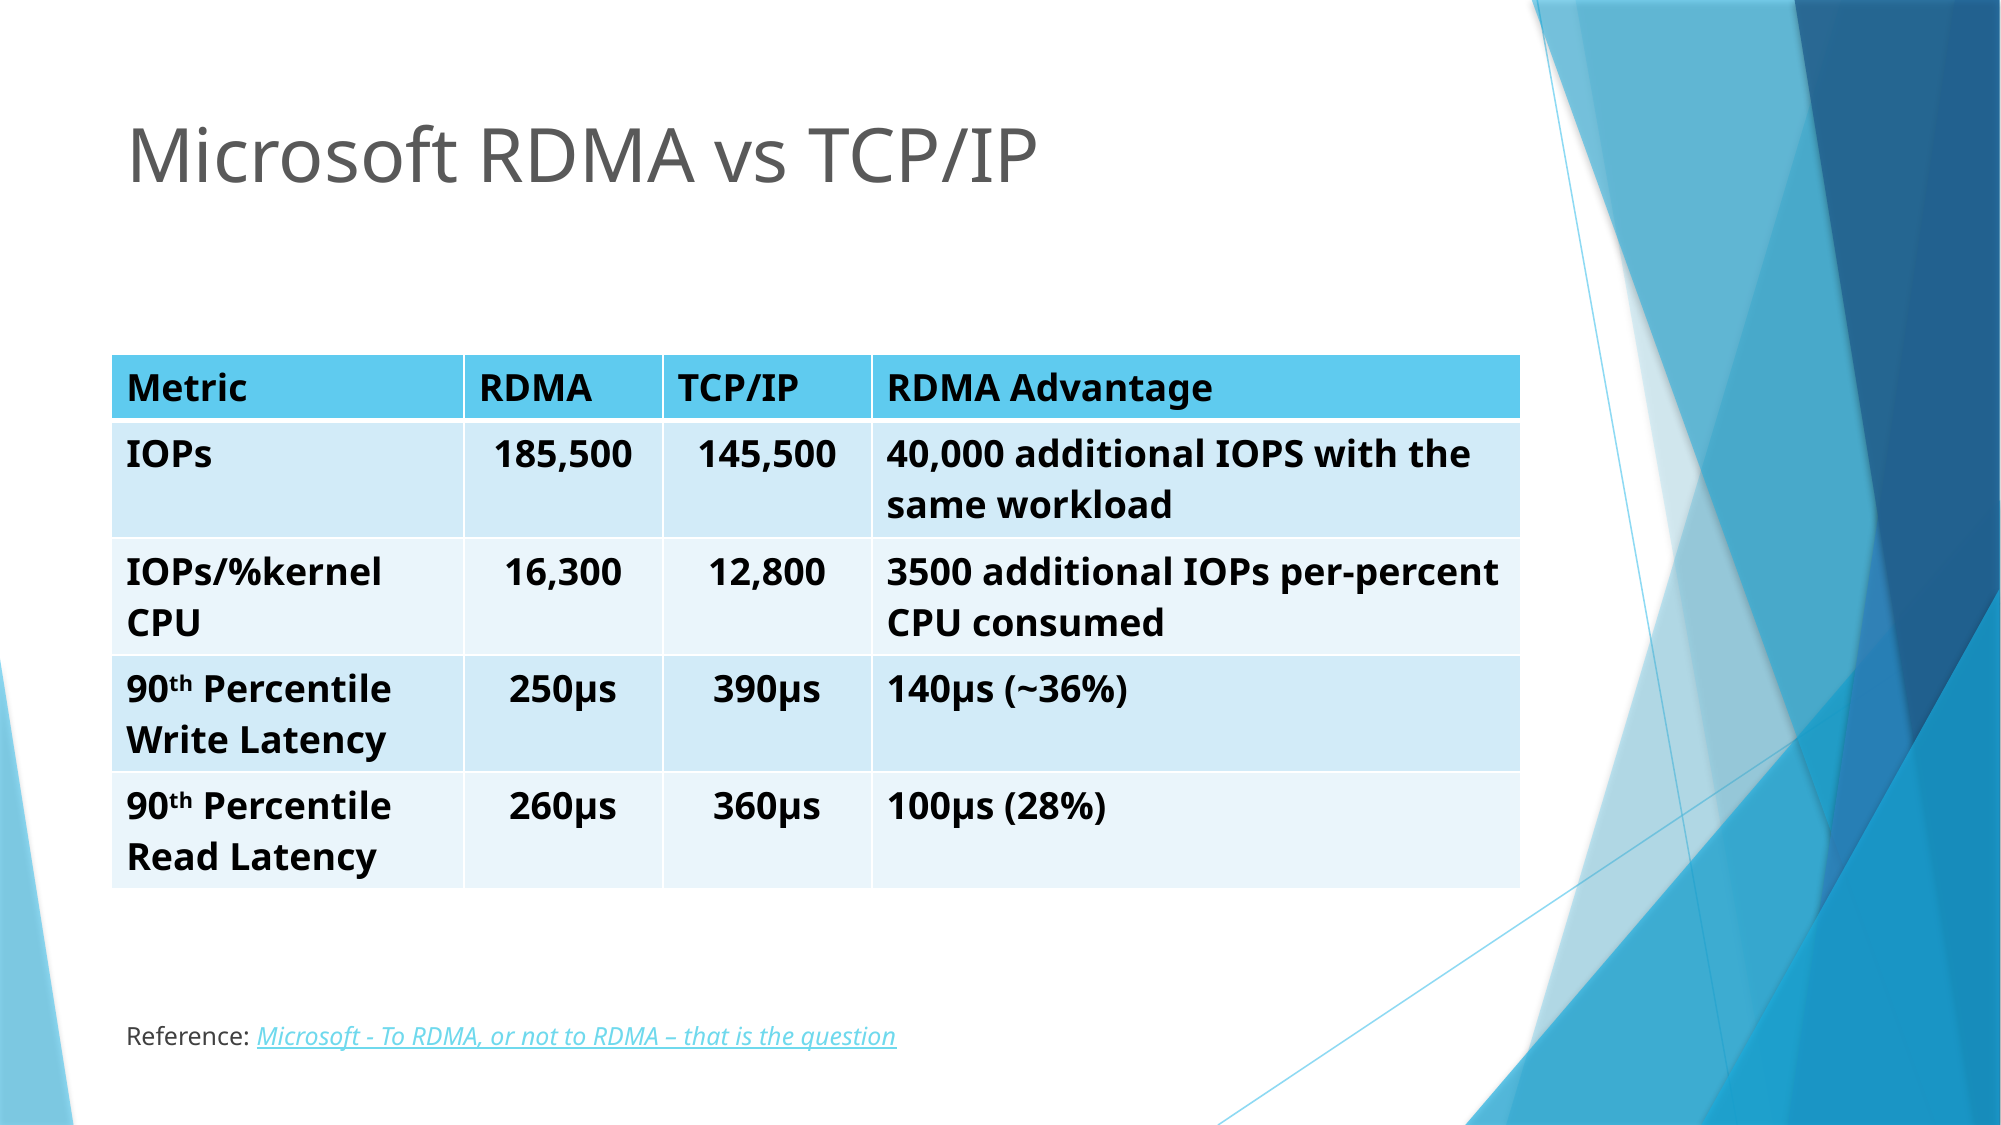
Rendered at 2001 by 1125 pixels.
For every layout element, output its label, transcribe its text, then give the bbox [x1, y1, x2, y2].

list Reference: Microsoft - To RDMA, or not to RDMA – that is the question [111, 890, 1522, 1102]
table_cell 390µs [664, 656, 871, 771]
table_cell 3500 additional IOPs per-percent CPU consumed [873, 539, 1520, 654]
table_cell 16,300 [465, 539, 662, 654]
table_cell 90th Percentile Read Latency [112, 773, 463, 888]
table_header RDMA [465, 355, 662, 418]
table_cell 250µs [465, 656, 662, 771]
table_cell 145,500 [664, 423, 871, 537]
table_cell 185,500 [465, 423, 662, 537]
table_cell 260µs [465, 773, 662, 888]
table_header TCP/IP [664, 355, 871, 418]
title Microsoft RDMA vs TCP/IP [111, 99, 1522, 317]
table_cell IOPs [112, 423, 463, 537]
table_cell 90th Percentile Write Latency [112, 656, 463, 771]
table_header Metric [112, 355, 463, 418]
table_cell 12,800 [664, 539, 871, 654]
table_cell 40,000 additional IOPS with the same workload [873, 423, 1520, 537]
table_cell 360µs [664, 773, 871, 888]
table_header RDMA Advantage [873, 355, 1520, 418]
table_cell 100µs (28%) [873, 773, 1520, 888]
table_cell 140µs (~36%) [873, 656, 1520, 771]
table_cell IOPs/%kernel CPU [112, 539, 463, 654]
